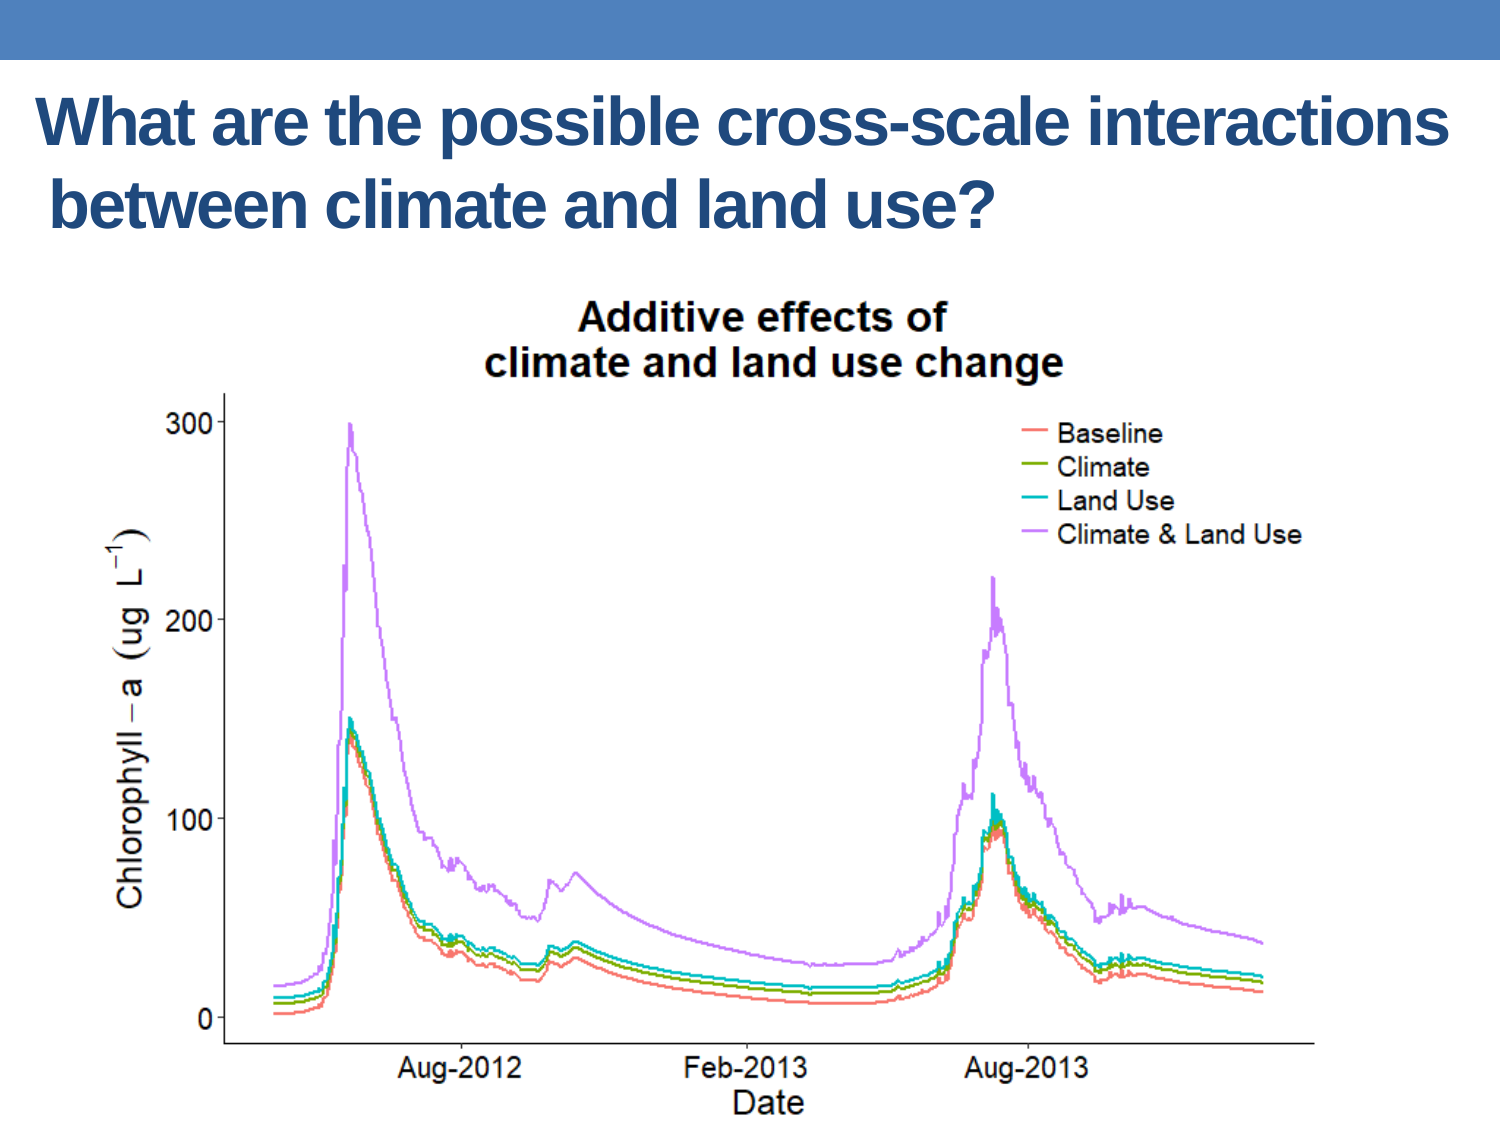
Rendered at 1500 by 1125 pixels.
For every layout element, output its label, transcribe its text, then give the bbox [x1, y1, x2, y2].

picture [91, 287, 1325, 1125]
text_box What are the possible cross-scale interactions between climate and land use? [0, 61, 1500, 252]
